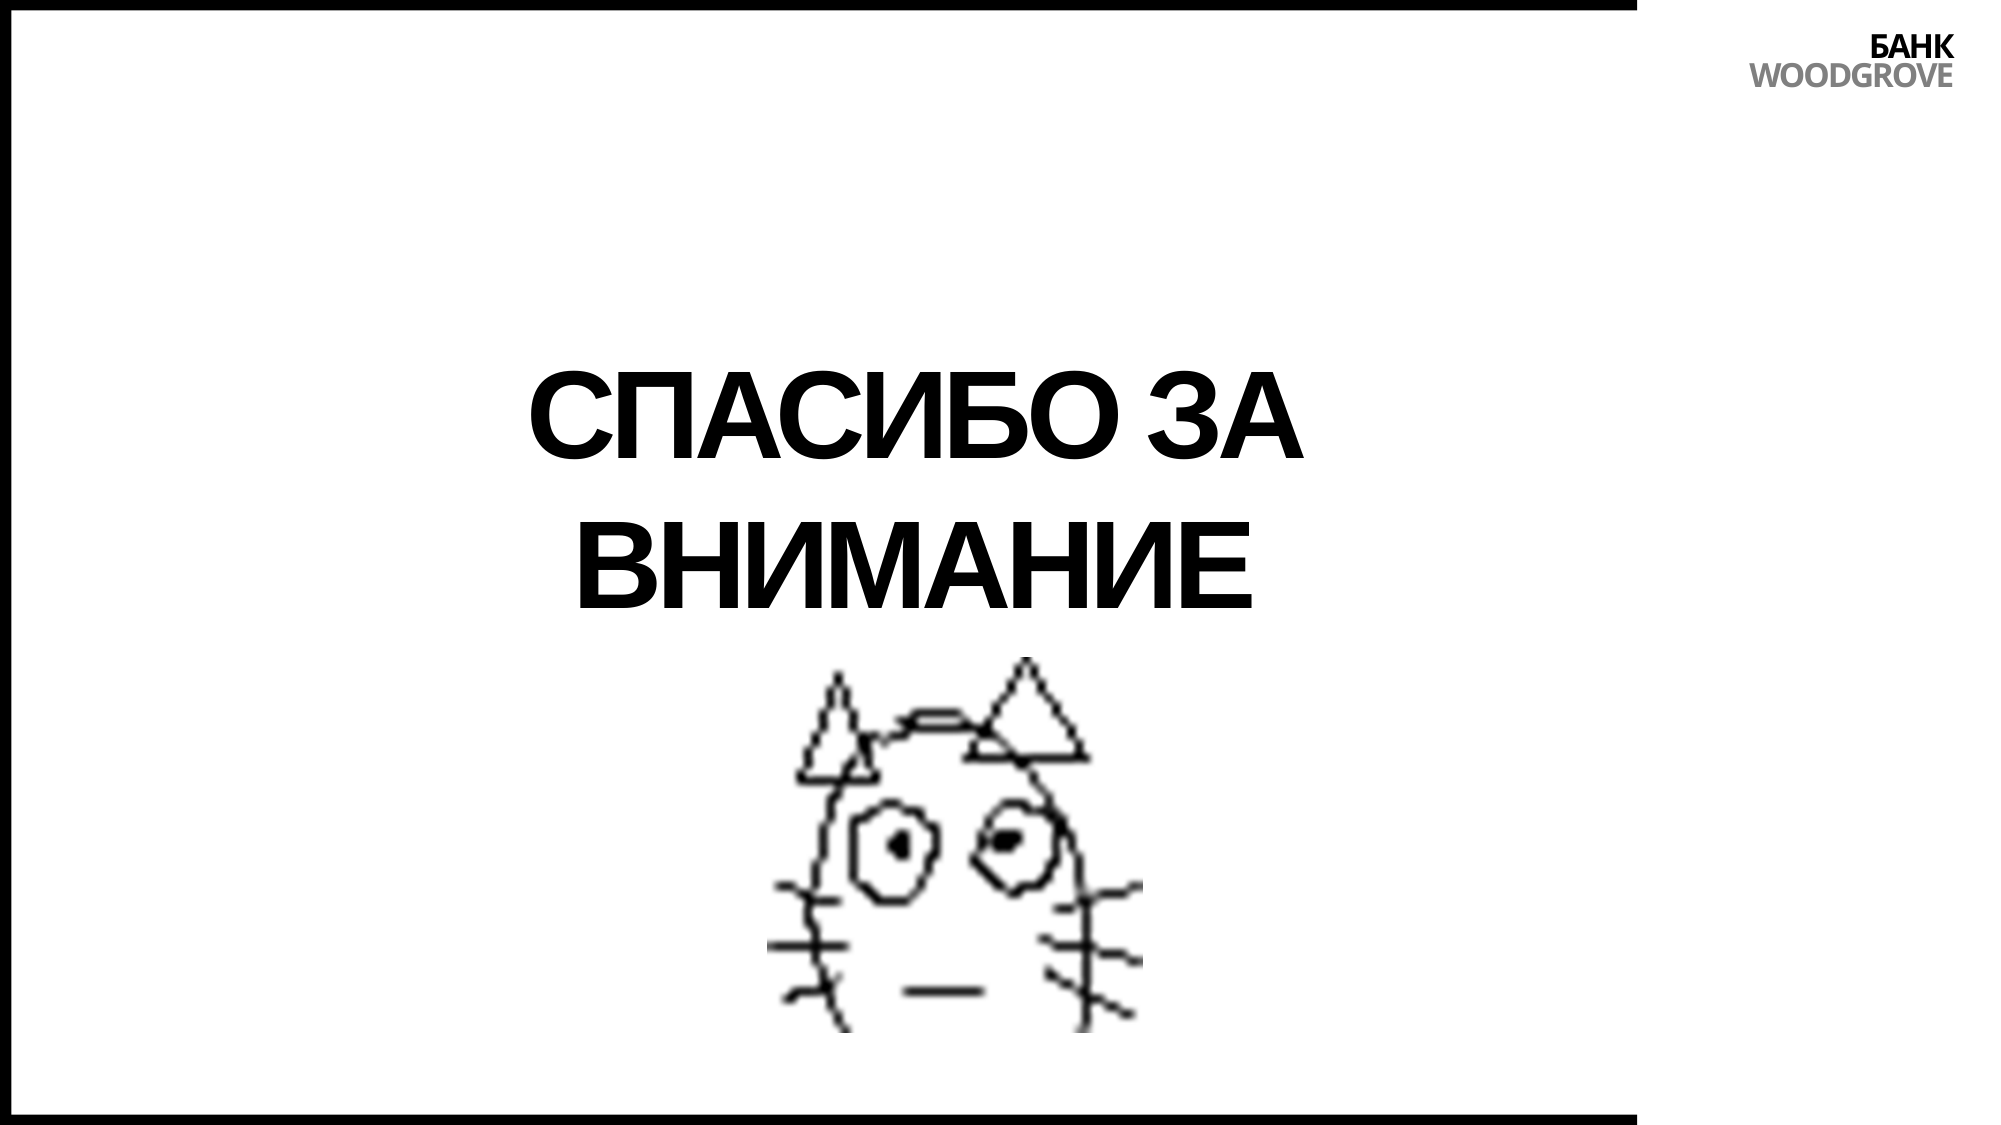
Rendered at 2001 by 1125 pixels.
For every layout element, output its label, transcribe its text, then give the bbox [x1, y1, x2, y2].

picture [767, 657, 1143, 1033]
title СПАСИБО ЗА ВНИМАНИЕ [356, 346, 1472, 622]
text_box БАНК WOODGROVE [1681, 29, 1955, 95]
